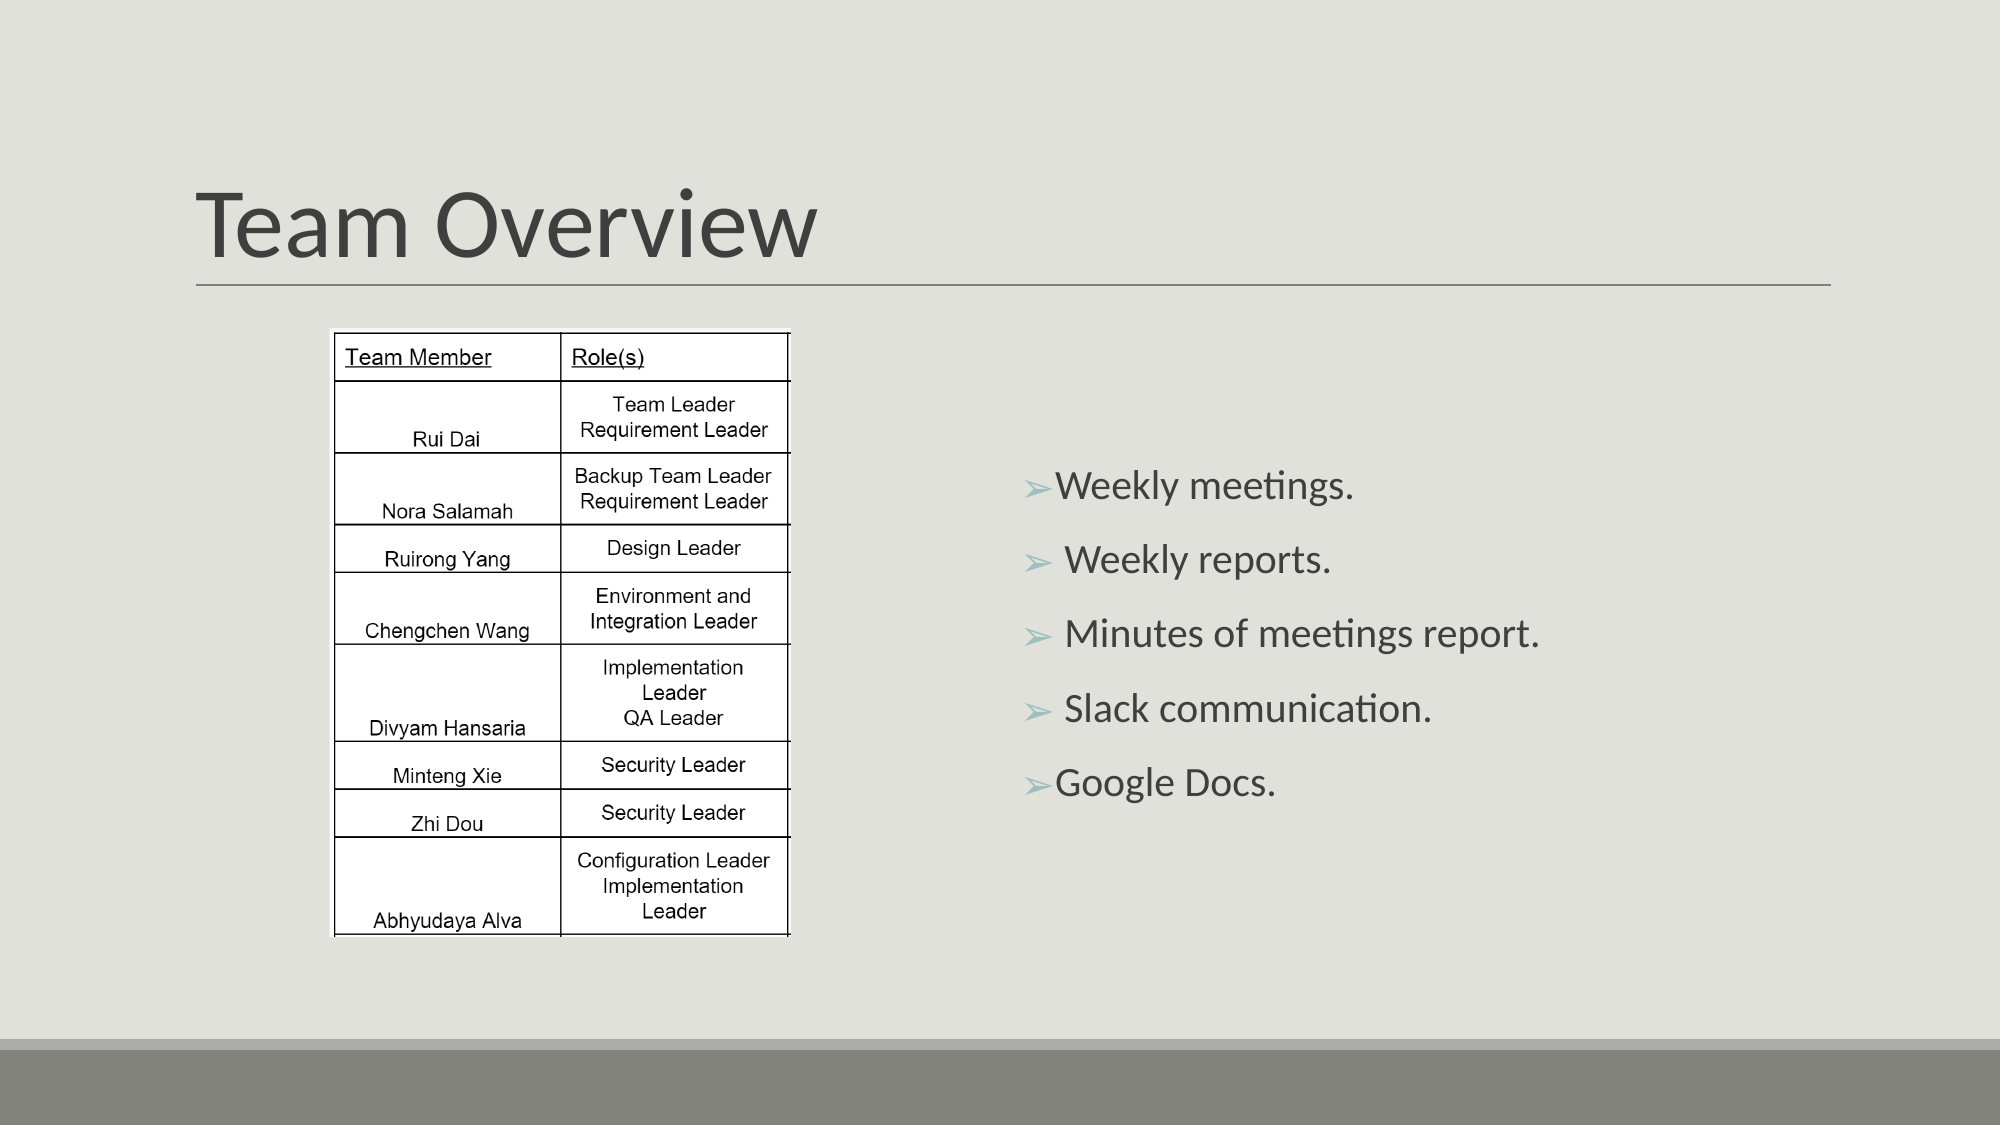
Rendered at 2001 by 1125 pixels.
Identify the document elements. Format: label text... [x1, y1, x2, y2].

title Team Overview [180, 47, 1830, 285]
list Weekly meetings. Weekly reports. Minutes of meetings report. Slack communication. Google Docs. [1020, 302, 1830, 963]
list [329, 328, 792, 937]
